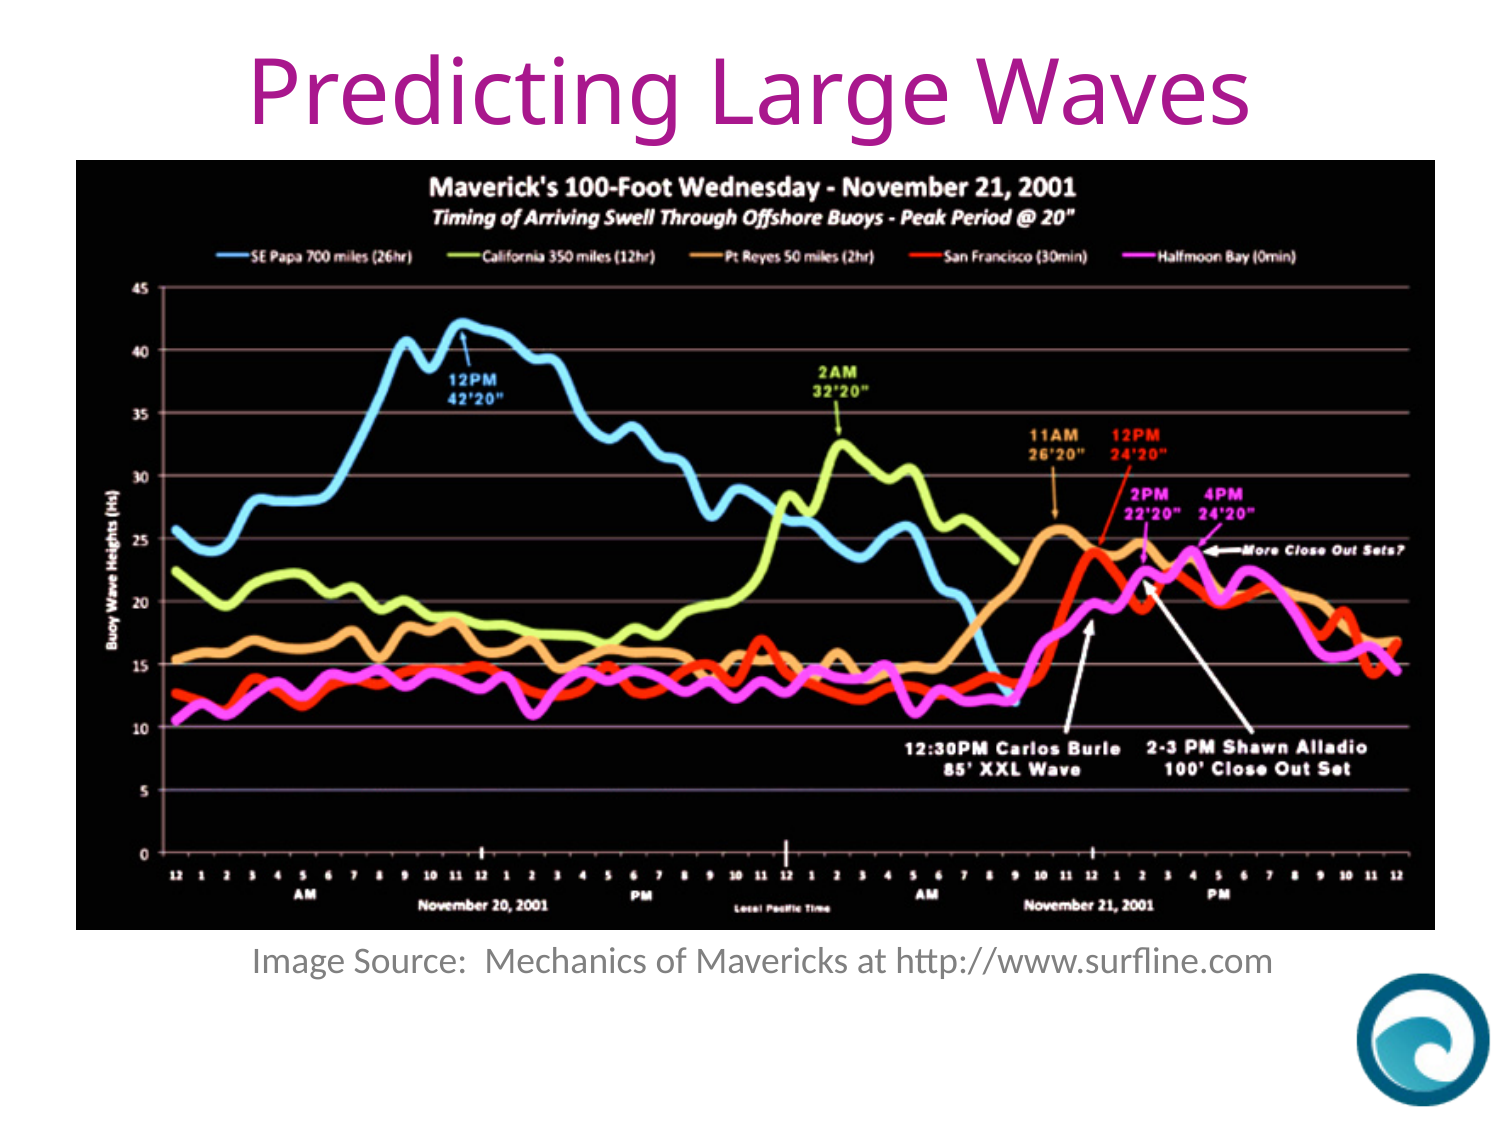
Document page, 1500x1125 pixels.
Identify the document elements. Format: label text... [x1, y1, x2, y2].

picture [1304, 931, 1500, 1125]
text_box Image Source: Mechanics of Mavericks at http://www.surfline.com [237, 938, 1299, 989]
title Predicting Large Waves [124, 0, 1400, 159]
picture [76, 160, 1435, 930]
